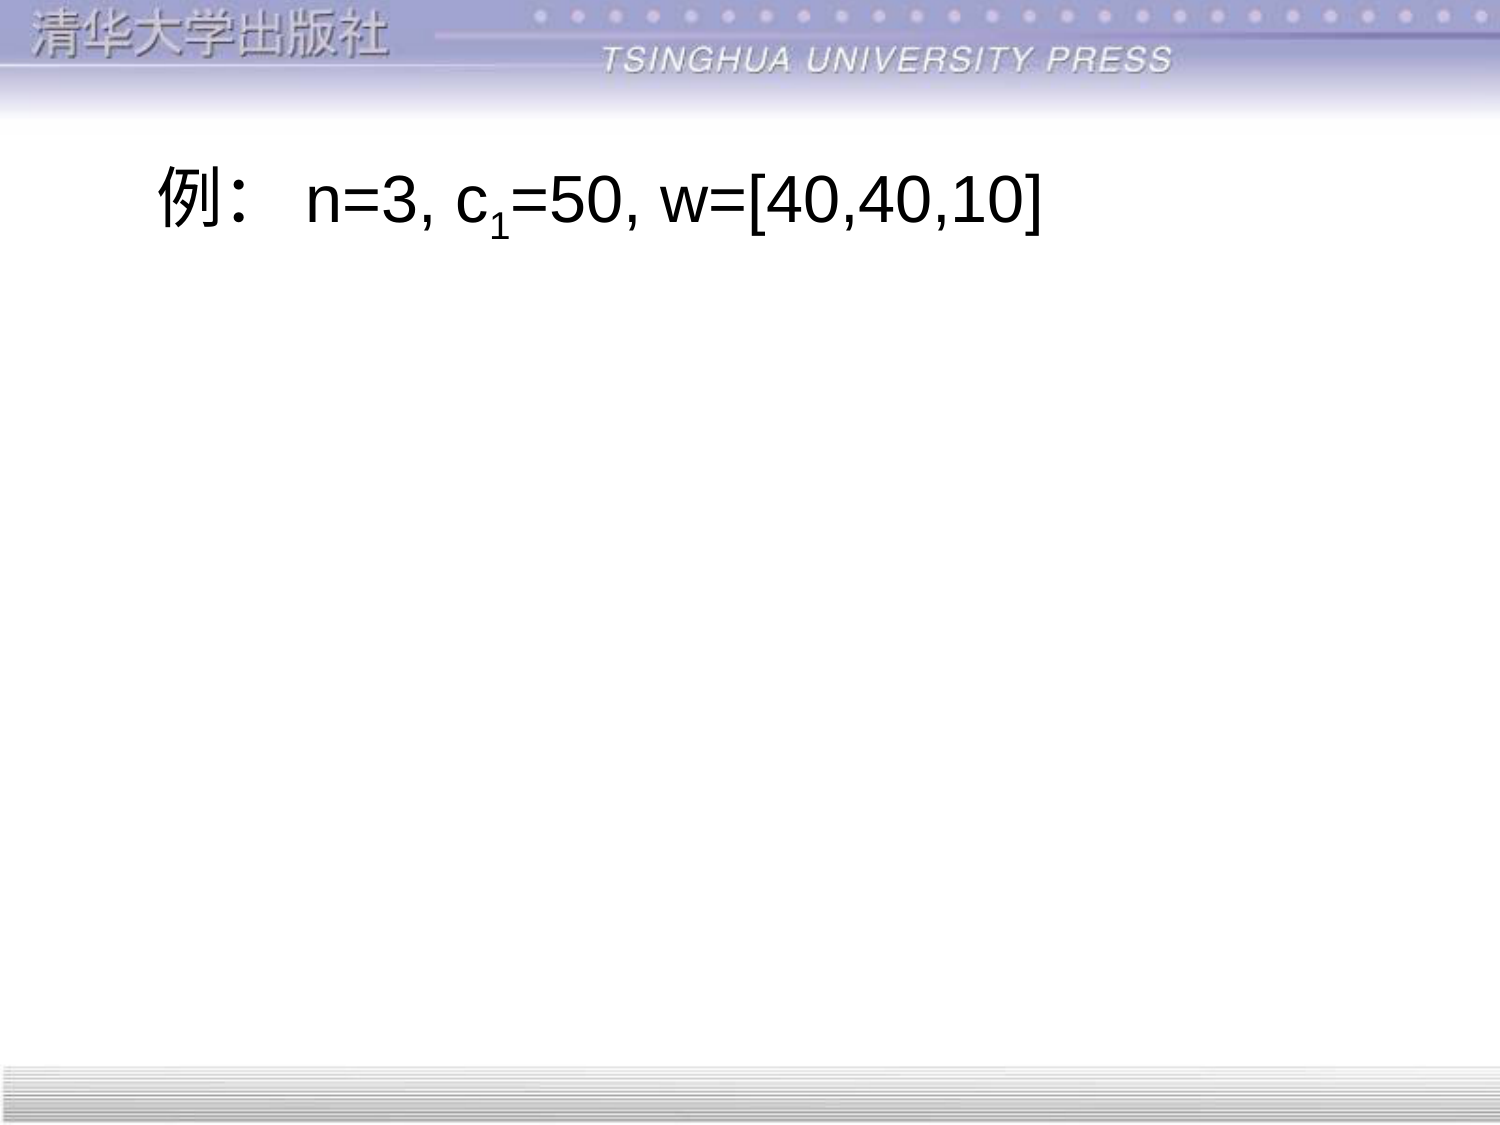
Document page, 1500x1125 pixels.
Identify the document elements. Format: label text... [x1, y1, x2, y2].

picture [0, 0, 1500, 1125]
text_box 例：n=3, c1=50, w=[40,40,10] [141, 148, 1059, 255]
